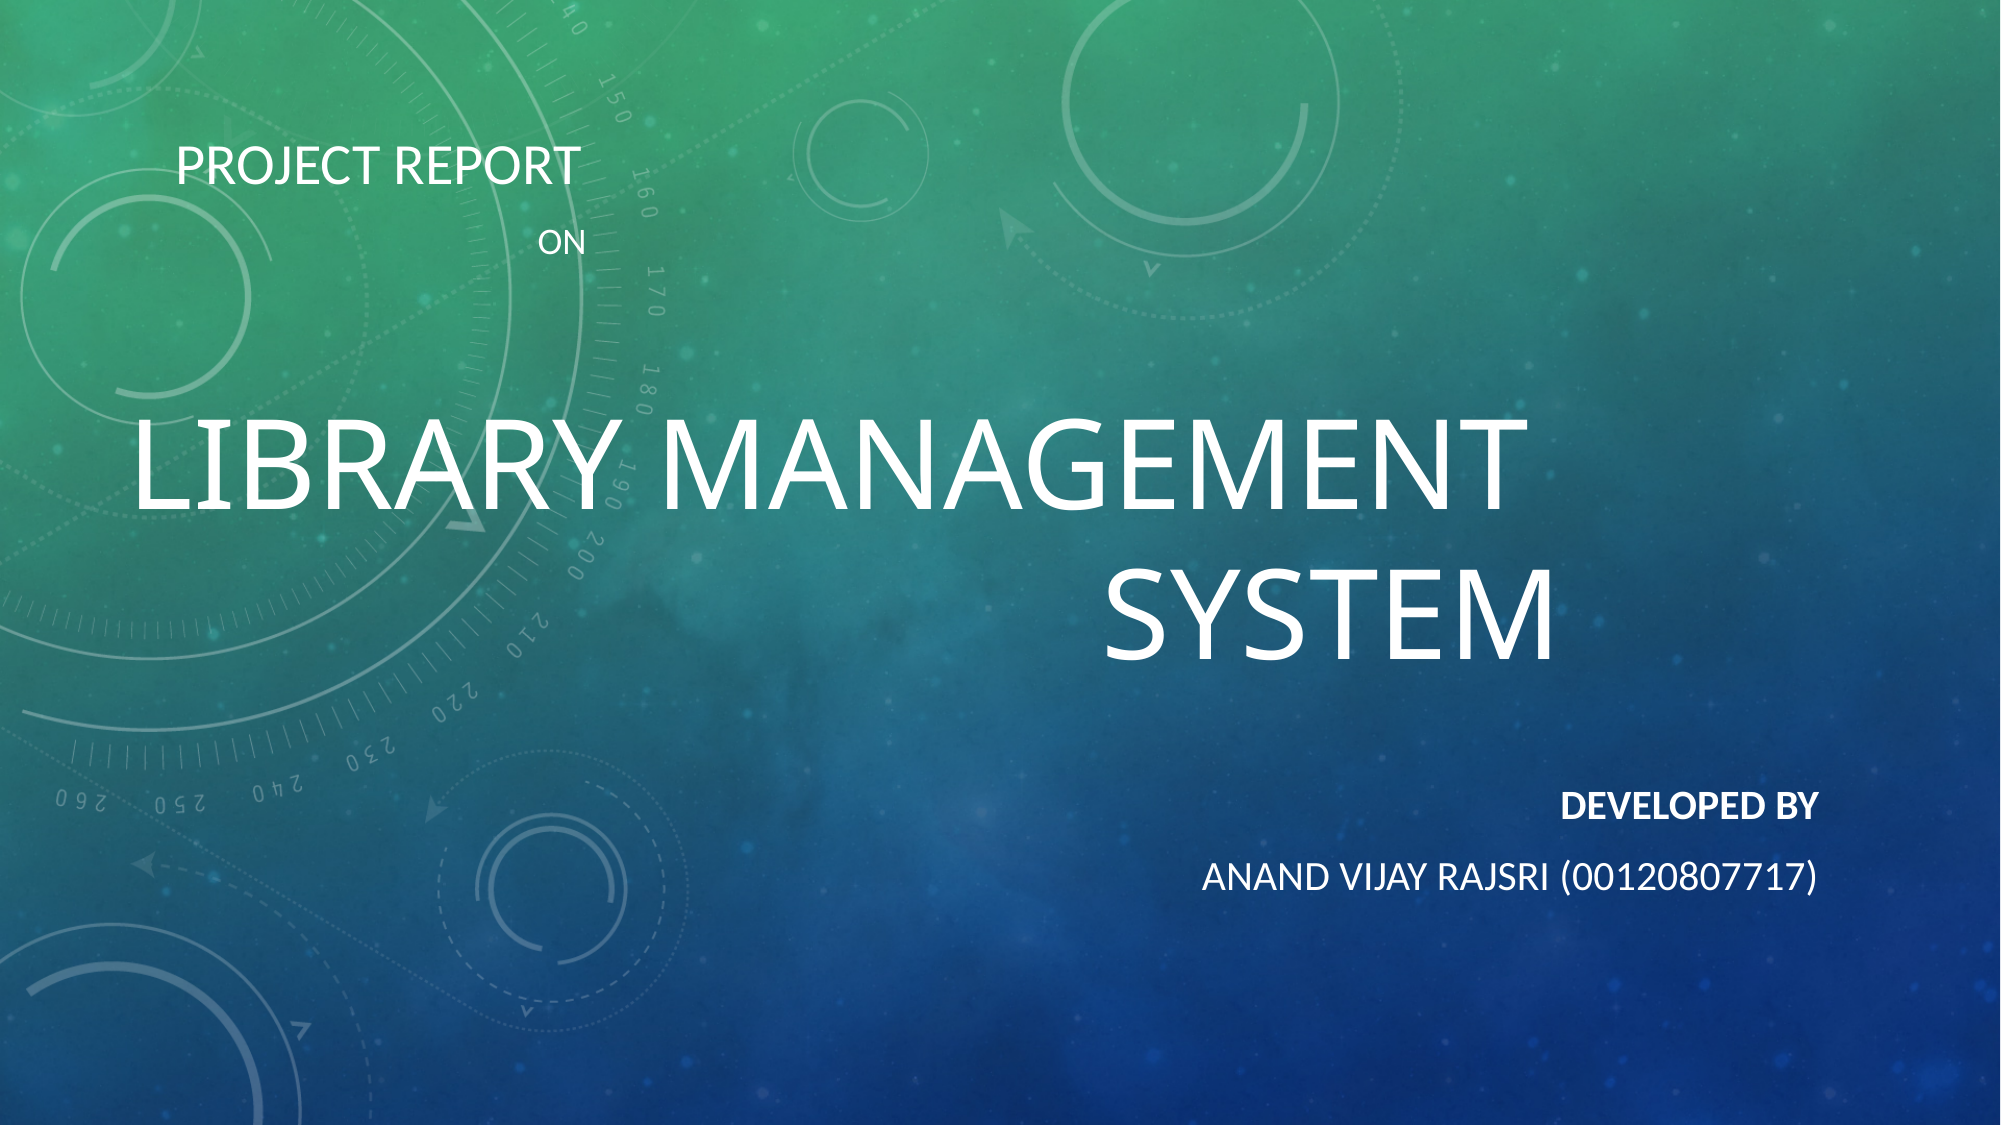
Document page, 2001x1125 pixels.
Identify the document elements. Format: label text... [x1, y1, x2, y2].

title Library Management System [43, 312, 1578, 693]
subtitle Developed By Anand Vijay Rajsri (00120807717) [1090, 770, 1835, 984]
text_box project report on [0, 118, 611, 298]
picture [0, 0, 2001, 1125]
text_box [367, 501, 1917, 614]
